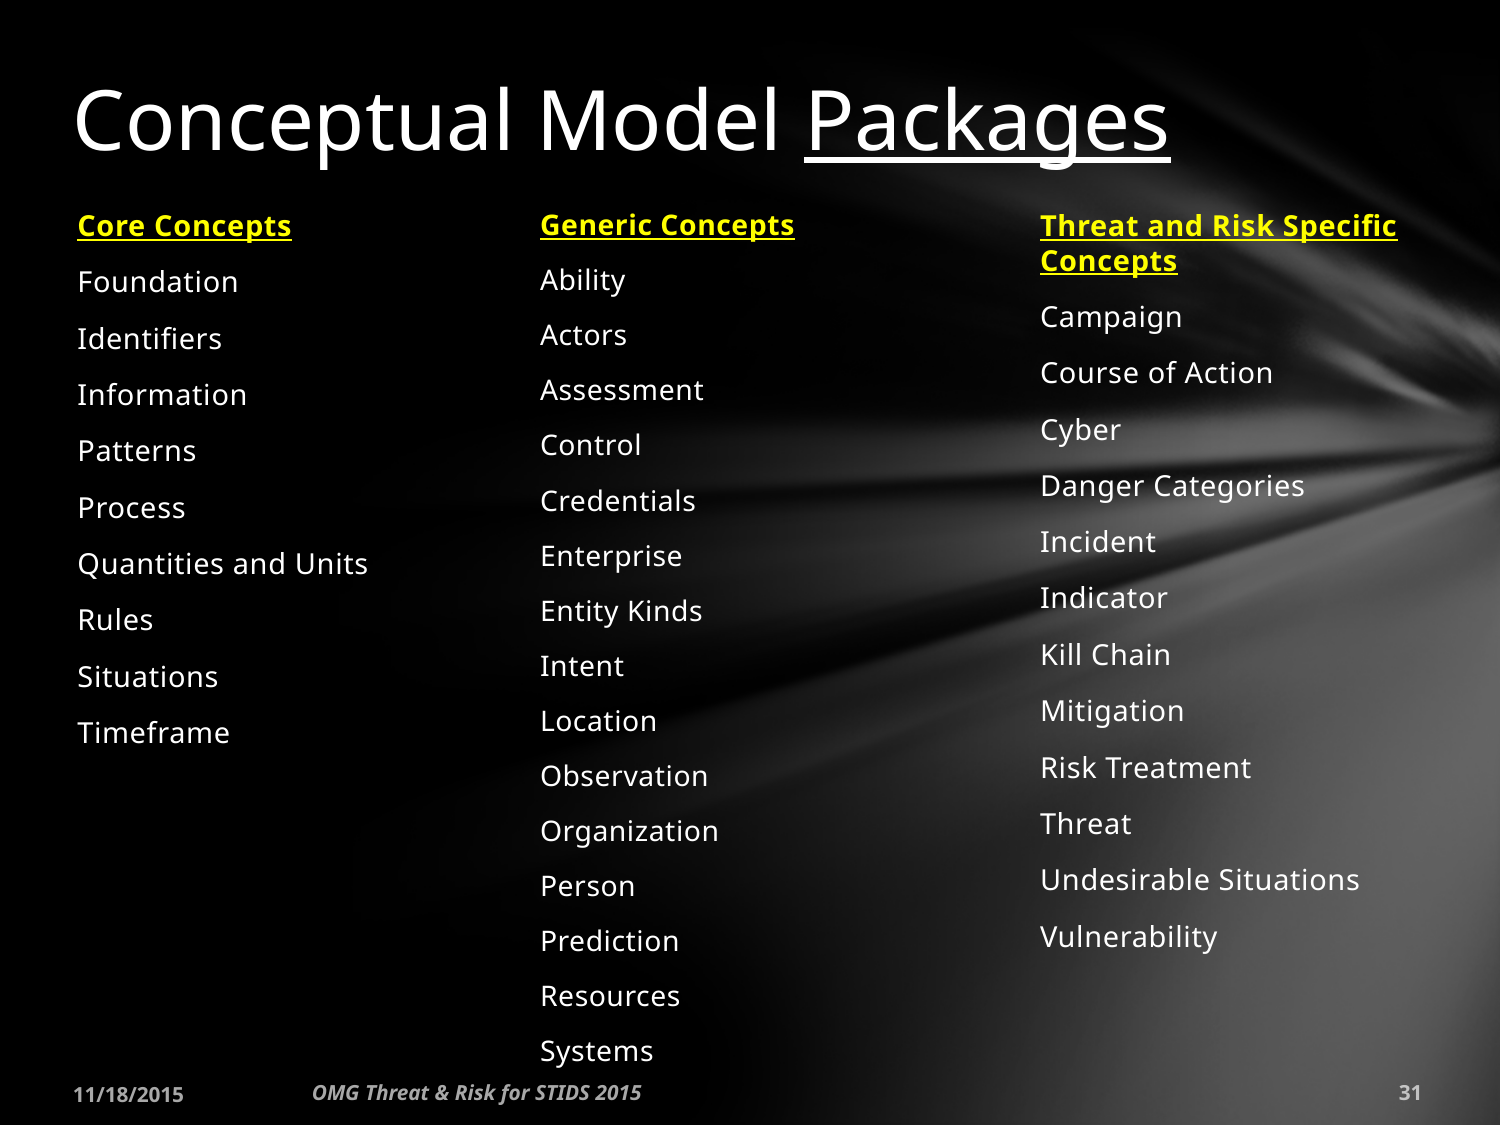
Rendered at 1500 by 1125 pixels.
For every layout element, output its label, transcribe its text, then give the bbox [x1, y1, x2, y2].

footer OMG Threat & Risk for STIDS 2015 [299, 1073, 968, 1115]
list Generic Concepts Ability Actors Assessment Control Credentials Enterprise Entity Kinds Intent Location Observation Organization Person Prediction Resources Systems [525, 200, 900, 1073]
list Threat and Risk Specific Concepts Campaign Course of Action Cyber Danger Categories Incident Indicator Kill Chain Mitigation Risk Treatment Threat Undesirable Situations Vulnerability [1025, 200, 1475, 963]
title Conceptual Model Packages [57, 37, 1318, 175]
list Core Concepts Foundation Identifiers Information Patterns Process Quantities and Units Rules Situations Timeframe [62, 200, 443, 763]
slide_number 31 [1293, 1073, 1438, 1115]
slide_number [57, 1073, 299, 1115]
